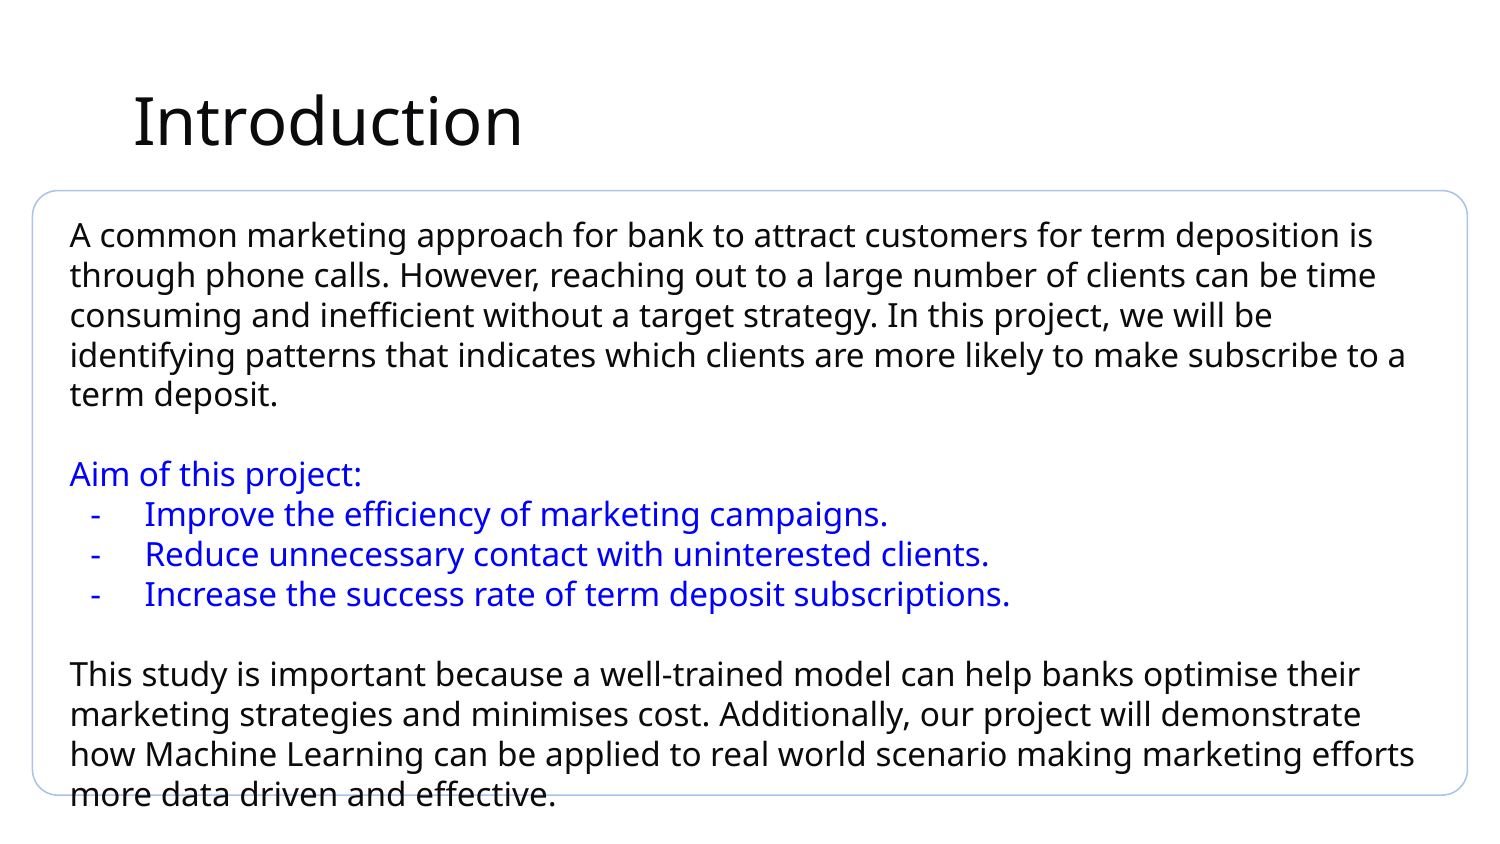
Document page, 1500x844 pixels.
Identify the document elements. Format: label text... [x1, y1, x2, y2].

title Introduction [118, 63, 1382, 161]
list A common marketing approach for bank to attract customers for term deposition is through phone calls. However, reaching out to a large number of clients can be time consuming and inefficient without a target strategy. In this project, we will be identifying patterns that indicates which clients are more likely to make subscribe to a term deposit. Aim of this project: Improve the efficiency of marketing campaigns. Reduce unnecessary contact with uninterested clients. Increase the success rate of term deposit subscriptions. This study is important because a well-trained model can help banks optimise their marketing strategies and minimises cost. Additionally, our project will demonstrate how Machine Learning can be applied to real world scenario making marketing efforts more data driven and effective. [54, 198, 1446, 806]
